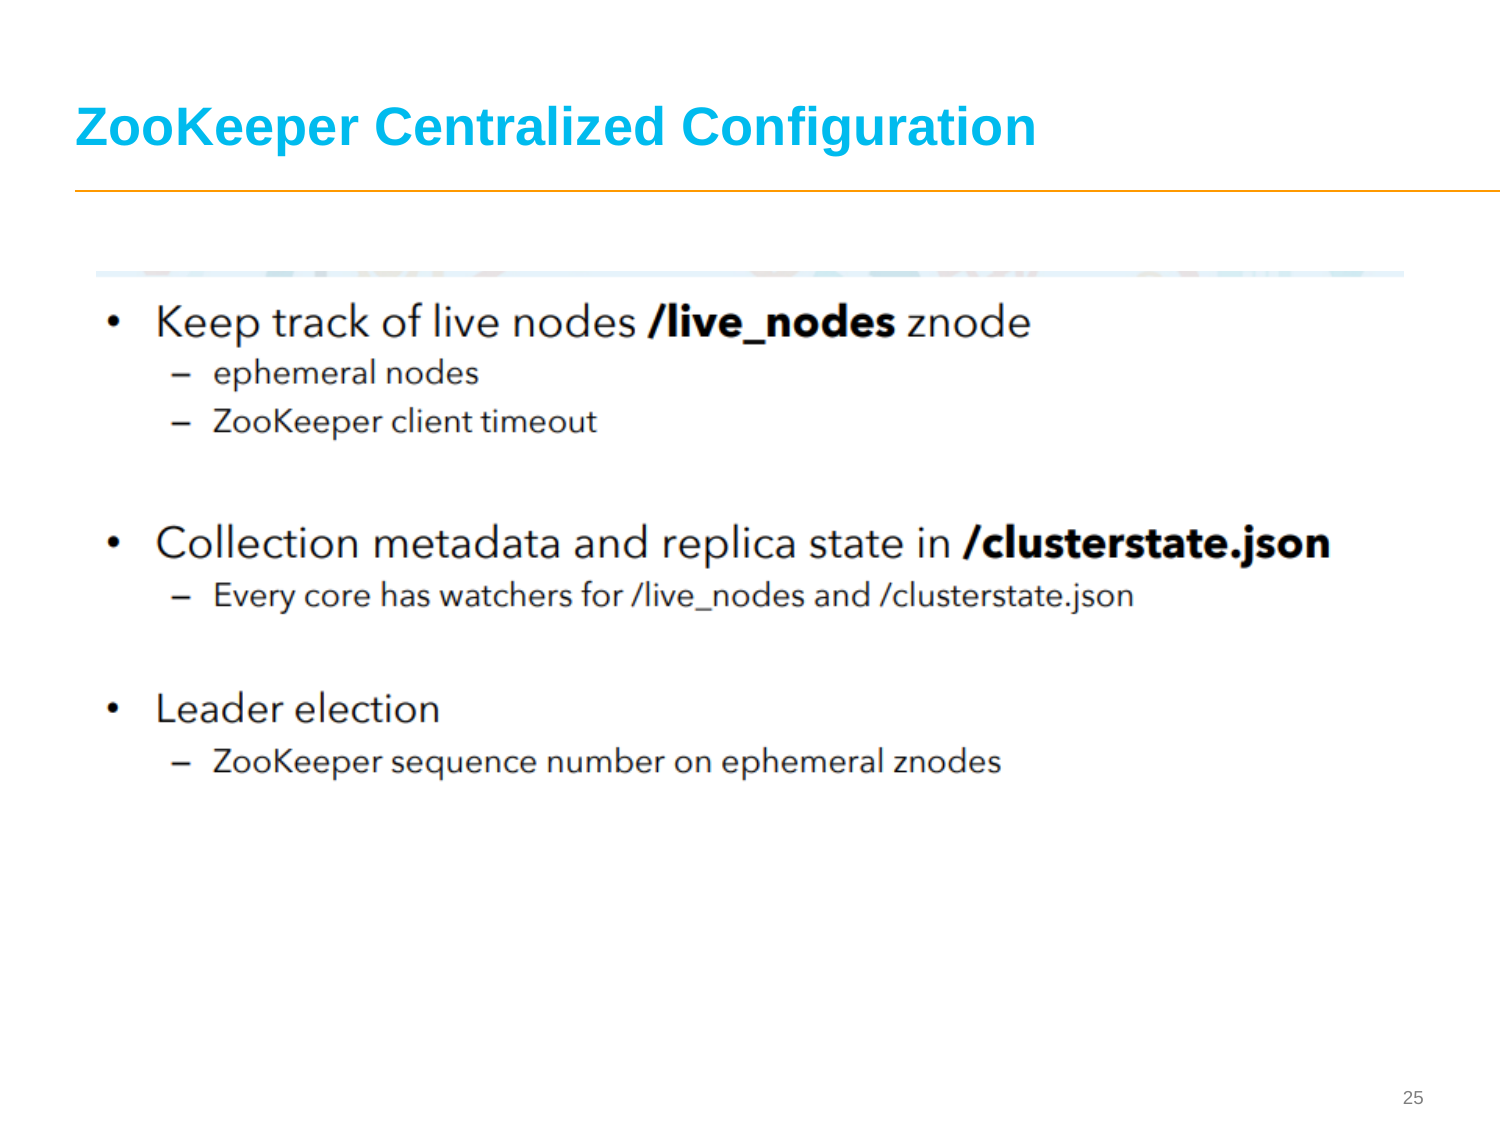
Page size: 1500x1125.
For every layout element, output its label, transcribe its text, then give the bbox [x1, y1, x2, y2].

title ZooKeeper Centralized Configuration [75, 27, 1422, 157]
picture [95, 271, 1405, 854]
